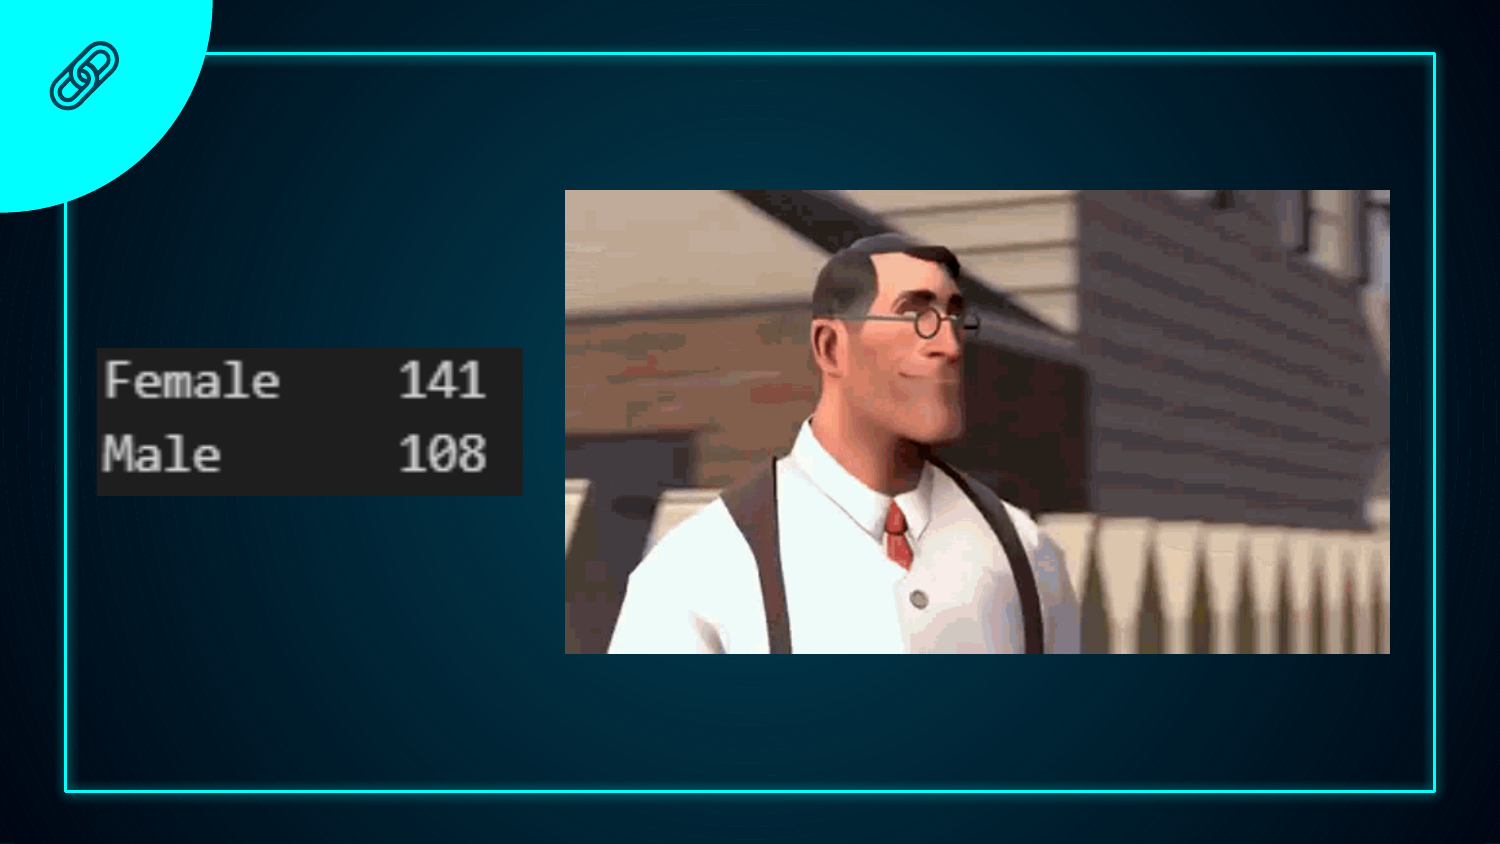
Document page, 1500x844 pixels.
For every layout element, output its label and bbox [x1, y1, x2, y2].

text_box [49, 41, 119, 111]
text_box [1334, 0, 1500, 844]
picture [566, 189, 1334, 654]
picture [96, 347, 522, 496]
text_box [0, 0, 213, 213]
